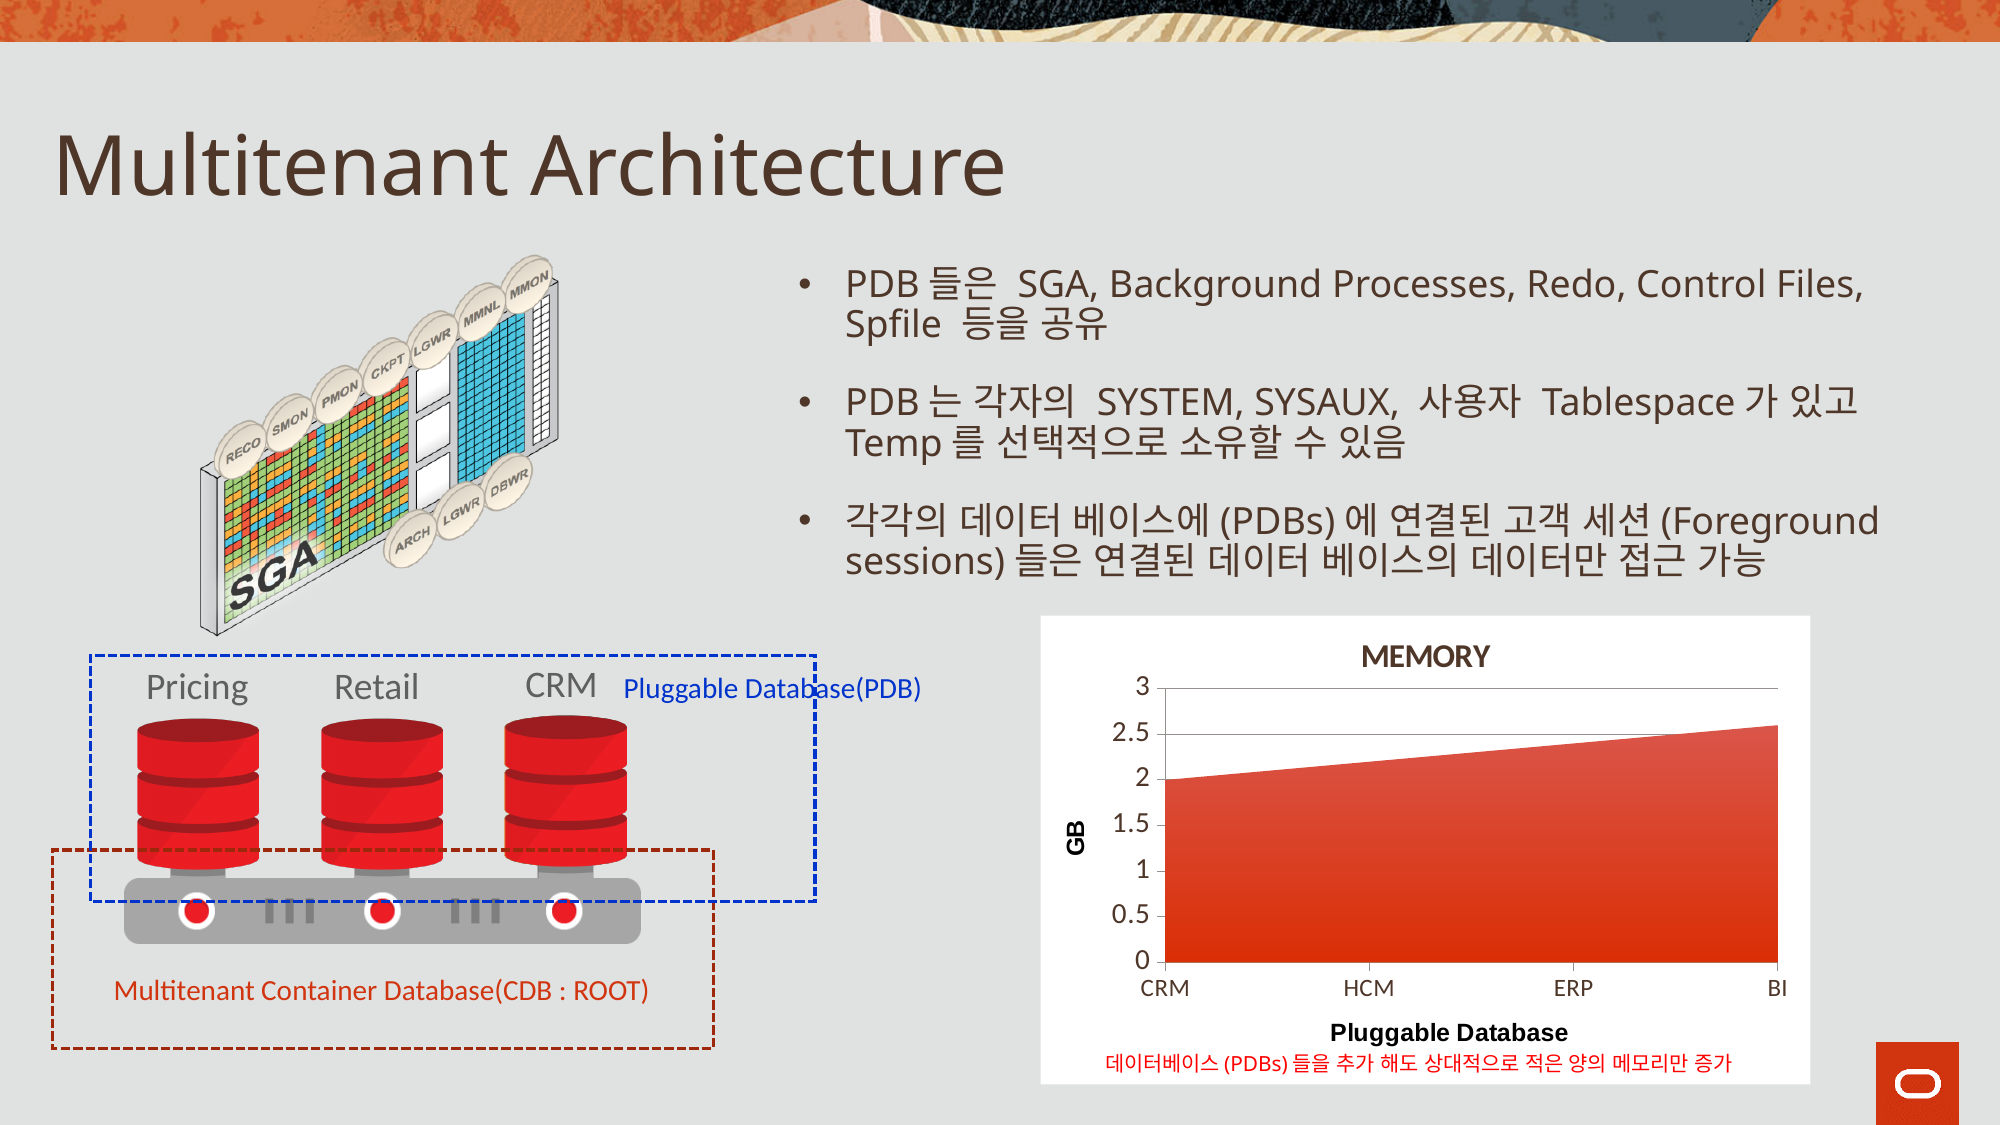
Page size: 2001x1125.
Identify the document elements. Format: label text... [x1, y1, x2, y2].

chart [1040, 615, 1811, 1085]
text_box Pluggable Database(PDB) [674, 673, 937, 702]
text_box Multitenant Container Database(CDB : ROOT) [96, 975, 667, 1006]
text_box [90, 654, 816, 705]
picture [90, 702, 641, 944]
text_box [52, 849, 714, 1049]
title Multitenant Architecture [52, 59, 1925, 278]
picture [0, 0, 2000, 42]
text_box [674, 702, 816, 903]
picture [191, 253, 562, 656]
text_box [458, 664, 674, 918]
picture [1876, 1042, 1959, 1125]
text_box PDB들은 SGA, Background Processes, Redo, Control Files, Spfile 등을 공유 PDB는 각자의 SYSTEM, SYSAUX, 사용자 Tablespace가 있고 Temp를 선택적으로 소유할 수 있음 각각의 데이터 베이스에(PDBs)에 연결된 고객 세션(Foreground sessions)들은 연결된 데이터 베이스의 데이터만 접근 가능 [783, 257, 1948, 600]
